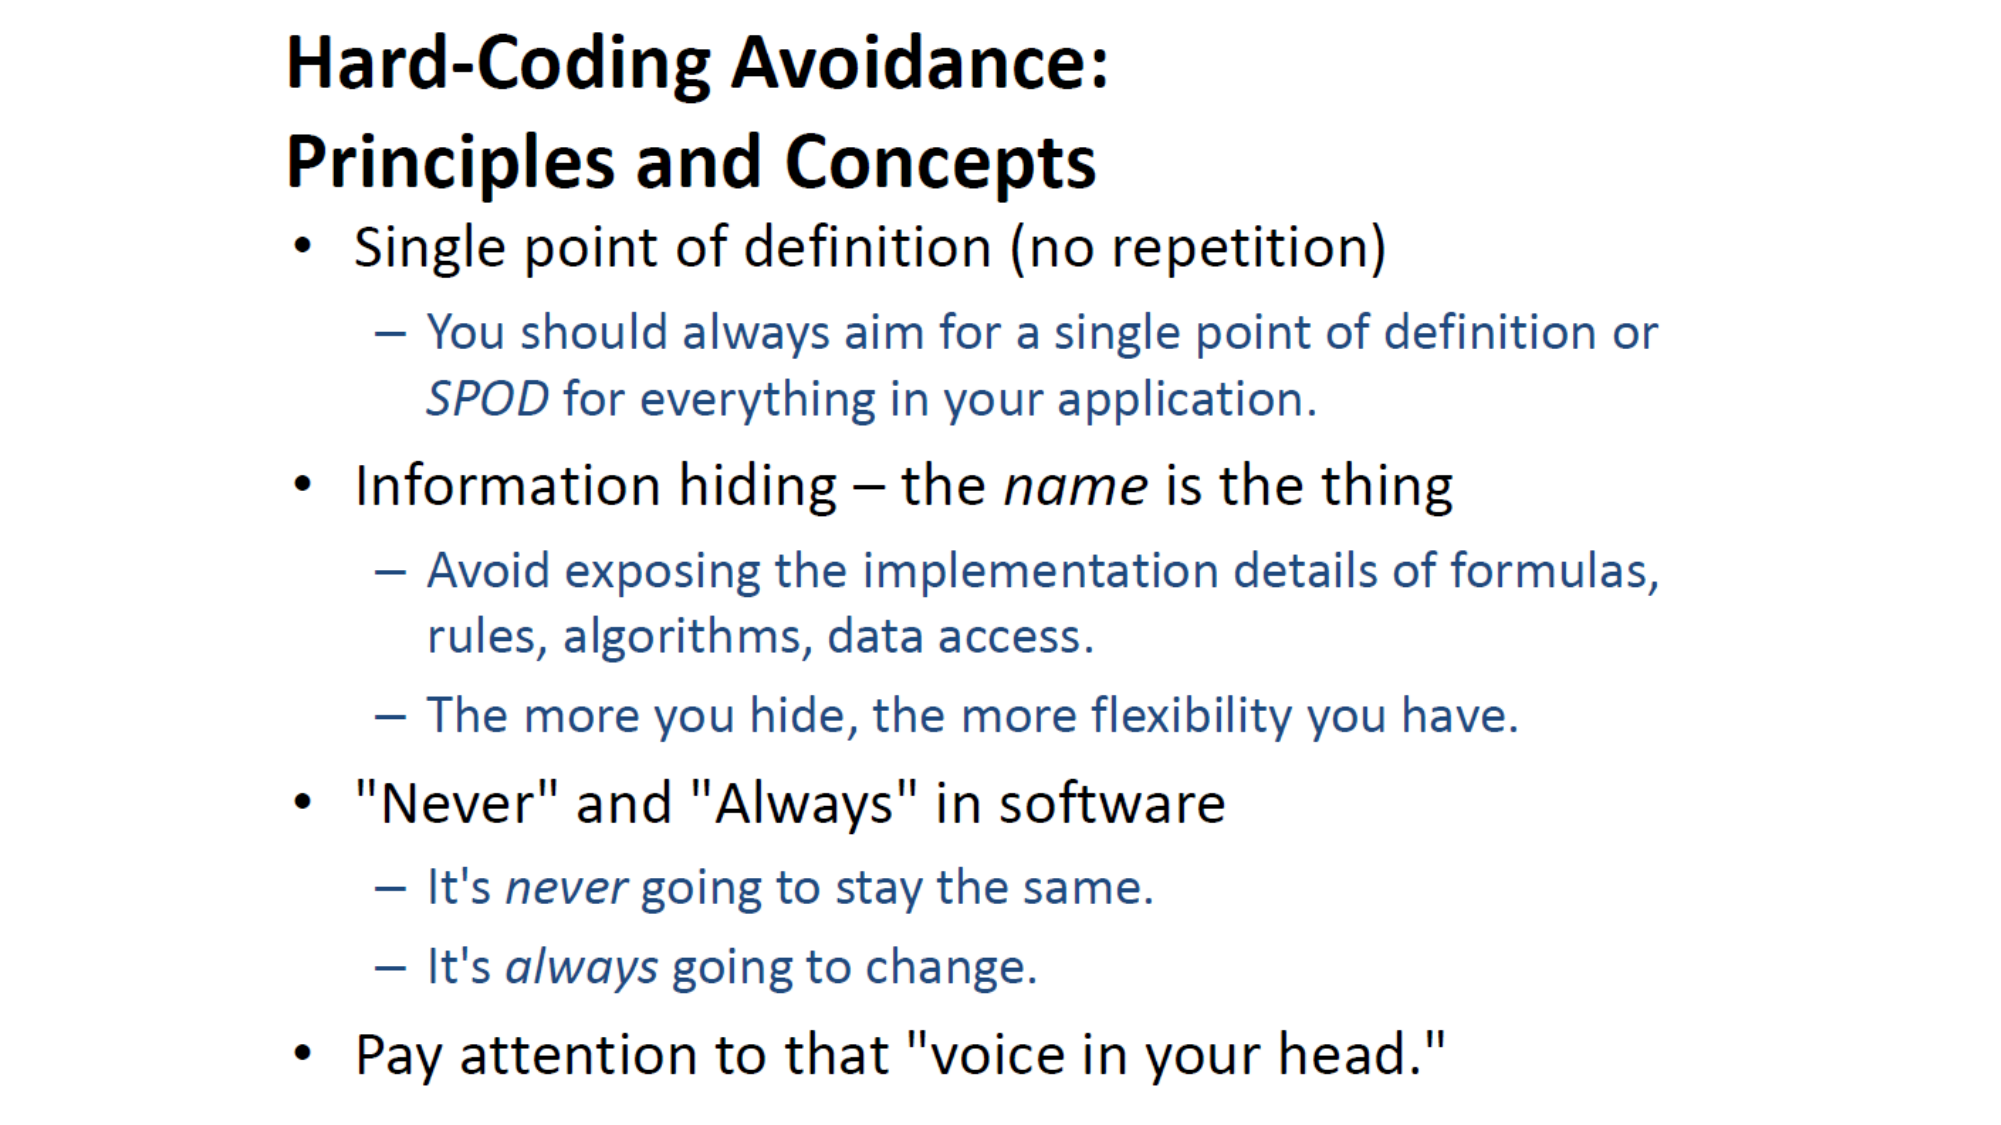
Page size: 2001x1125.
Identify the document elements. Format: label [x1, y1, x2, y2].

picture [263, 24, 1731, 1097]
